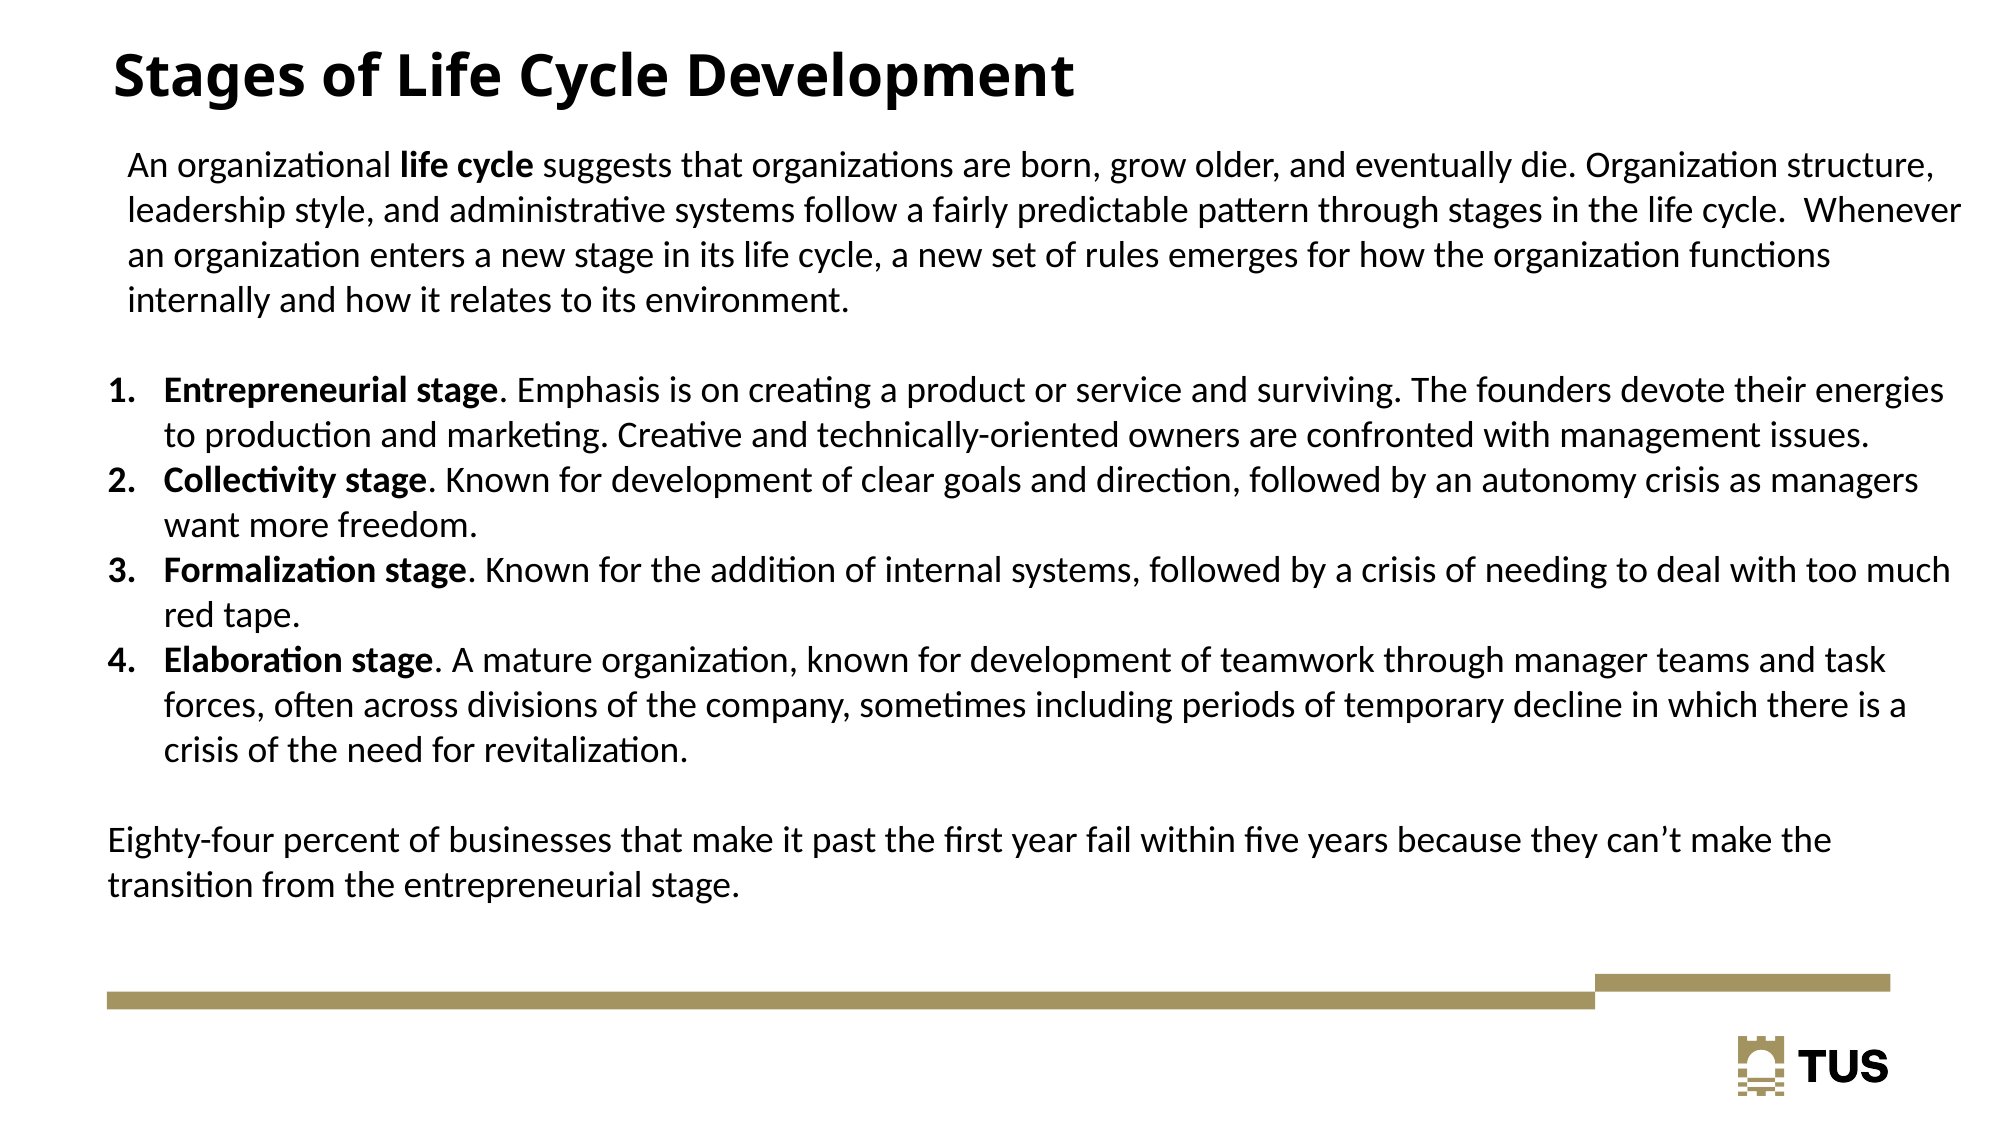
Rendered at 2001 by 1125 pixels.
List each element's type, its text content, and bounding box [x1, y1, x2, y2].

title Stages of Life Cycle Development [113, 38, 1428, 132]
picture [1738, 1036, 1888, 1096]
text_box An organizational life cycle suggests that organizations are born, grow older, and eventually die. Organization structure, leadership style, and administrative systems follow a fairly predictable pattern through stages in the life cycle. Whenever an organization enters a new stage in its life cycle, a new set of rules emerges for how the organization functions internally and how it relates to its environment. Entrepreneurial stage. Emphasis is on creating a product or service and surviving. The founders devote their energies to production and marketing. Creative and technically-oriented owners are confronted with management issues. Collectivity stage. Known for development of clear goals and direction, followed by an autonomy crisis as managers want more freedom. Formalization stage. Known for the addition of internal systems, followed by a crisis of needing to deal with too much red tape. Elaboration stage. A mature organization, known for development of teamwork through manager teams and task forces, often across divisions of the company, sometimes including periods of temporary decline in which there is a crisis of the need for revitalization. Eighty-four percent of businesses that make it past the first year fail within five years because they can’t make the transition from the entrepreneurial stage. [92, 132, 1979, 958]
